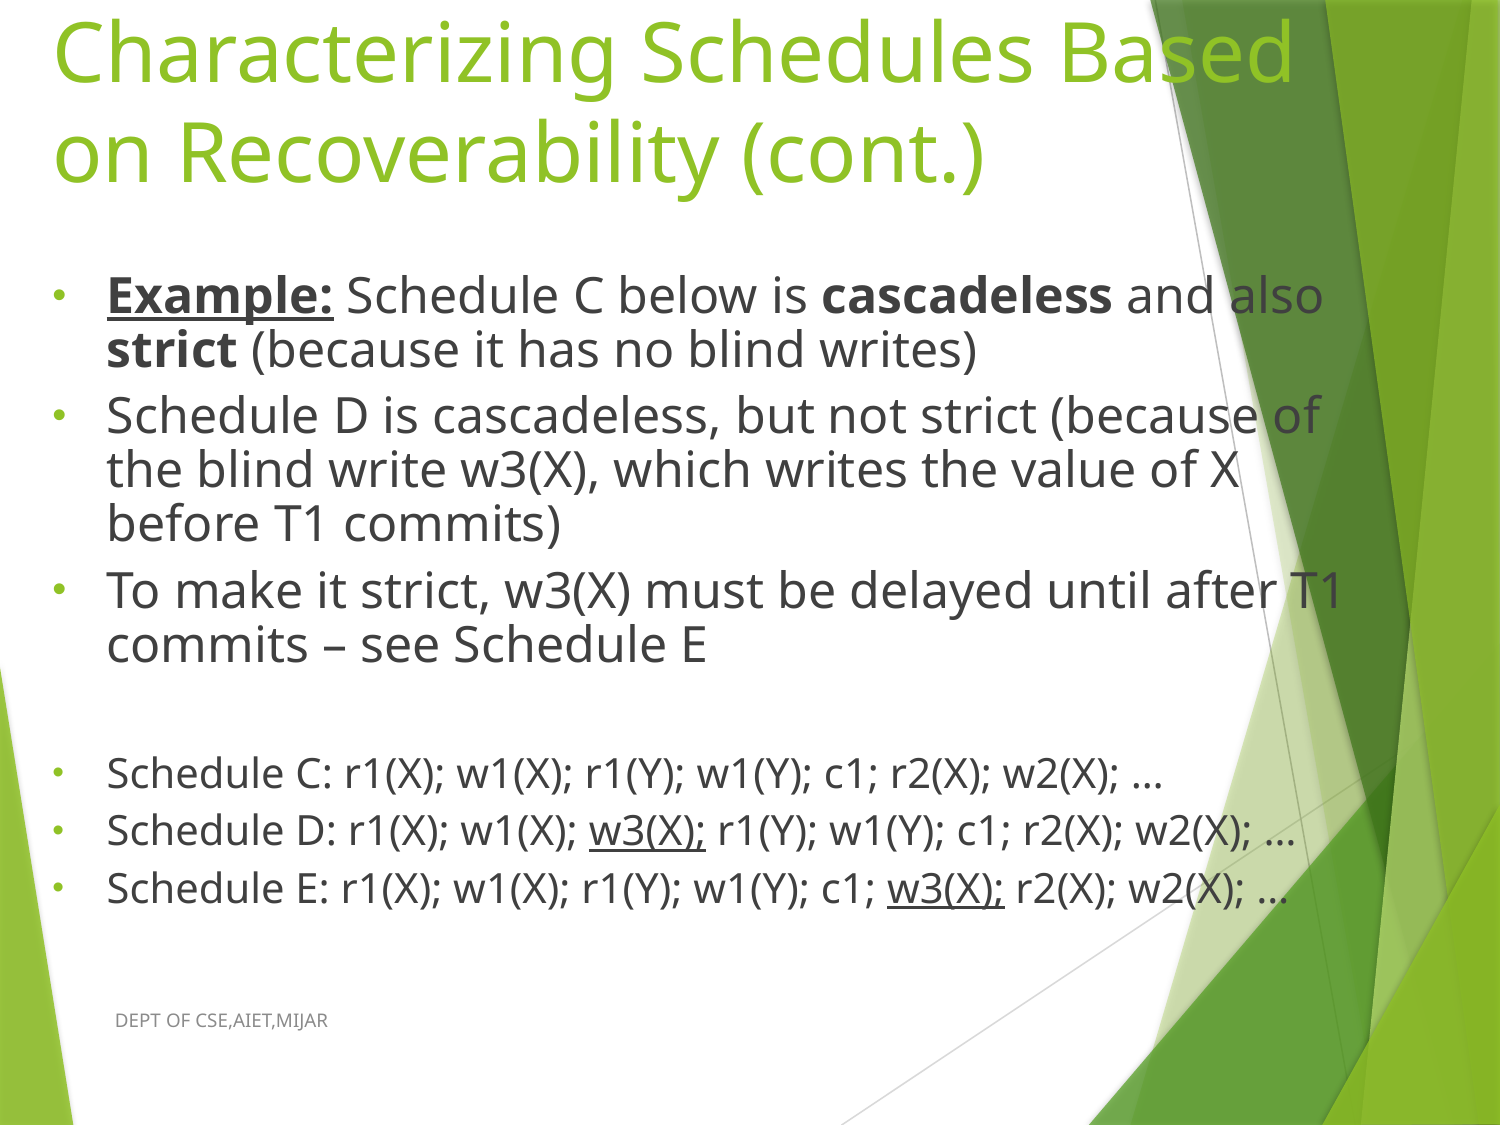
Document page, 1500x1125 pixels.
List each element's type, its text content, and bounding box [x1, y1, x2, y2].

title Characterizing Schedules Based on Recoverability (cont.) [37, 0, 1375, 207]
footer DEPT OF CSE,AIET,MIJAR [99, 991, 859, 1051]
list Example: Schedule C below is cascadeless and also strict (because it has no blind writes) Schedule D is cascadeless, but not strict (because of the blind write w3(X), which writes the value of X before T1 commits) To make it strict, w3(X) must be delayed until after T1 commits – see Schedule E Schedule C: r1(X); w1(X); r1(Y); w1(Y); c1; r2(X); w2(X); … Schedule D: r1(X); w1(X); w3(X); r1(Y); w1(Y); c1; r2(X); w2(X); … Schedule E: r1(X); w1(X); r1(Y); w1(Y); c1; w3(X); r2(X); w2(X); … [37, 262, 1378, 1072]
